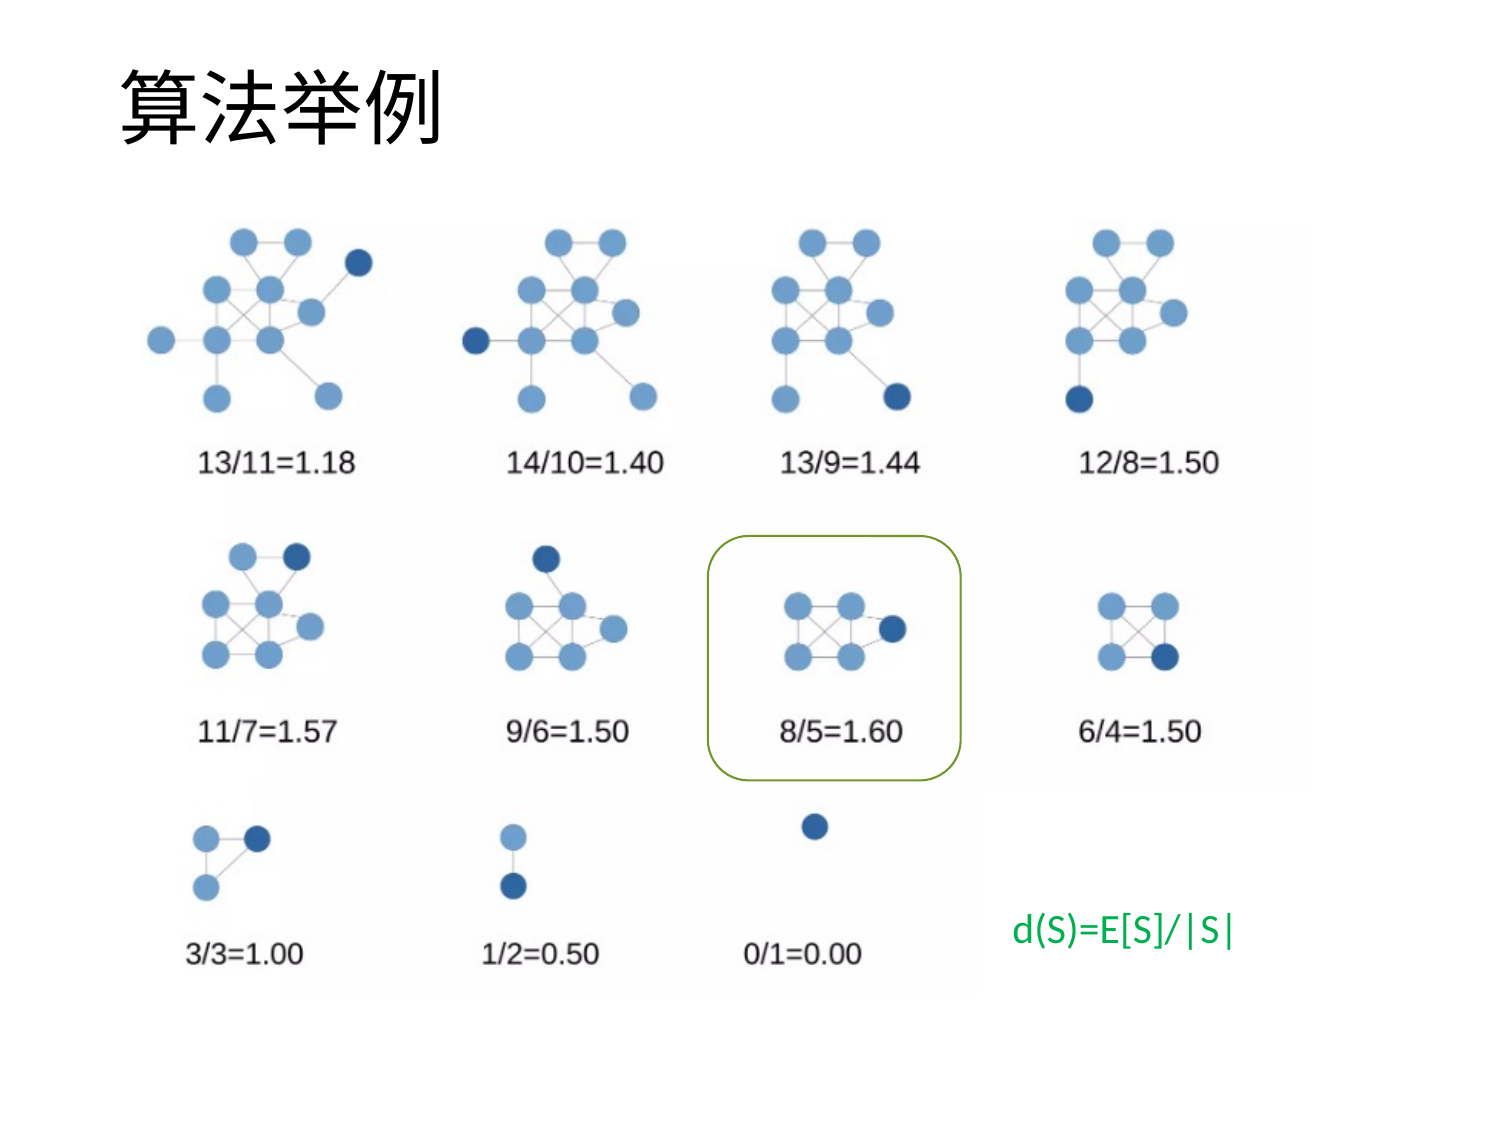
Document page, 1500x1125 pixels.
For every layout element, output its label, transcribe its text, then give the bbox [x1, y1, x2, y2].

picture [117, 197, 1307, 996]
text_box d(S)=E[S]/|S| [997, 894, 1287, 960]
title 算法举例 [103, 59, 1167, 164]
